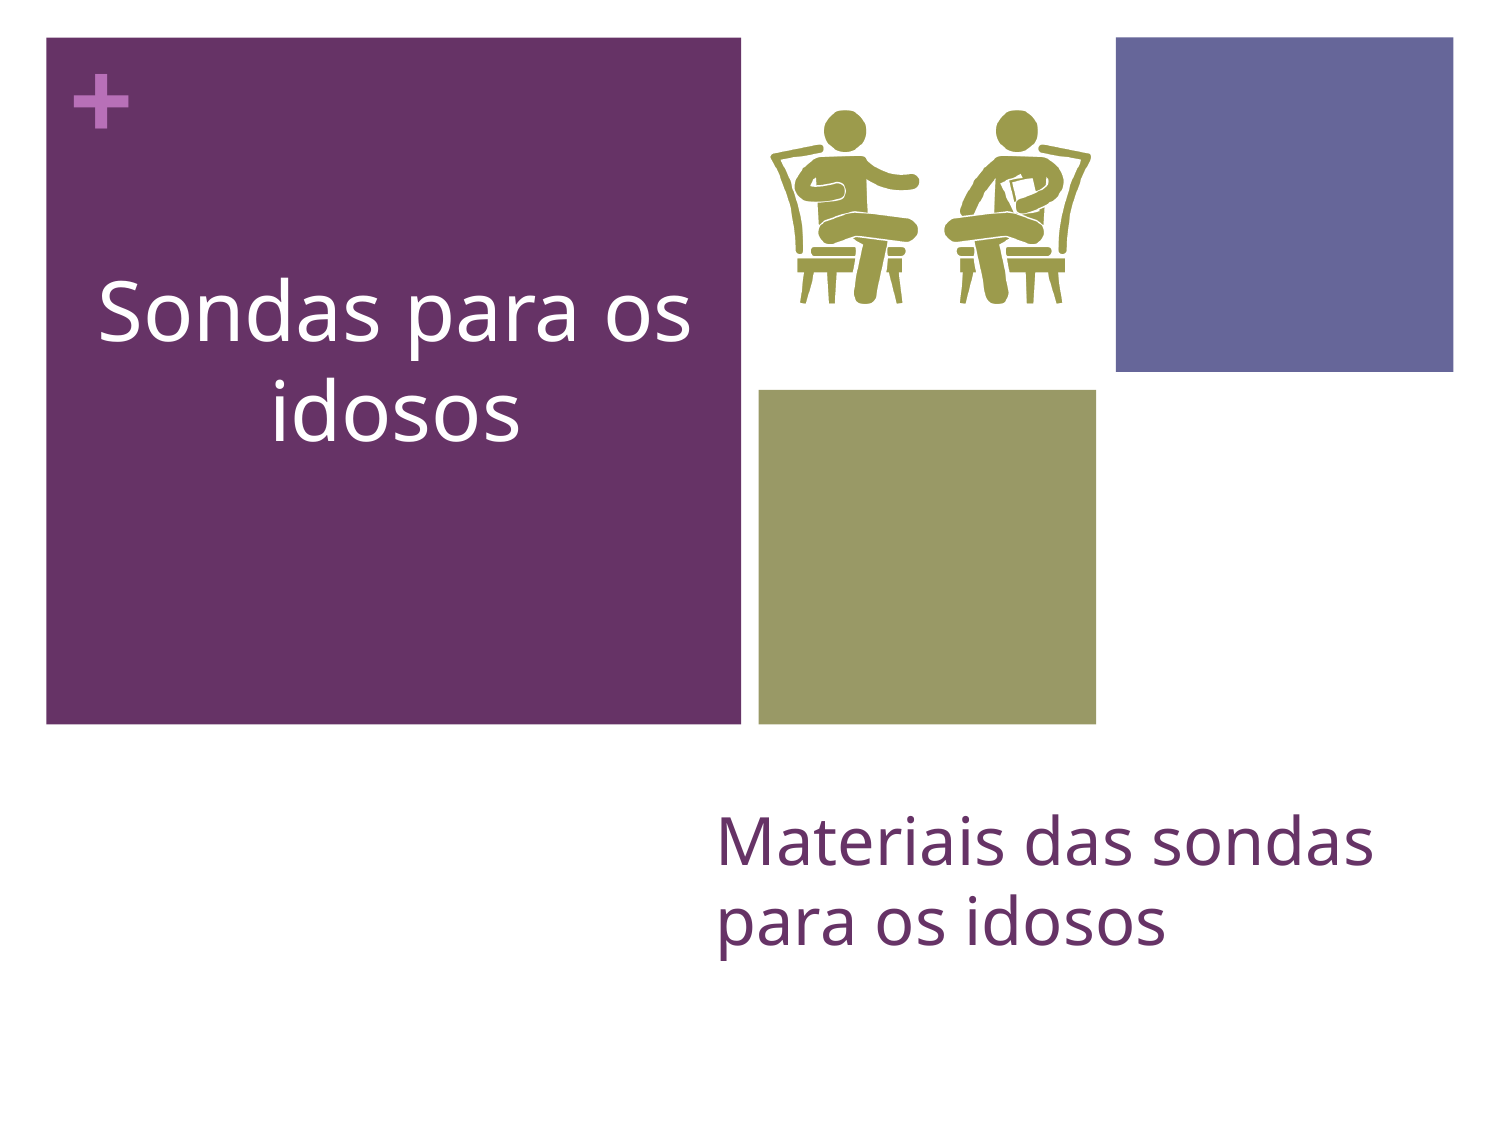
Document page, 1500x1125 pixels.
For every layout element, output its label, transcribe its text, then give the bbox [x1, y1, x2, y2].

picture [769, 54, 1092, 304]
title Materiais das sondas para os idosos [700, 791, 1454, 1031]
list Sondas para os idosos [51, 137, 741, 617]
